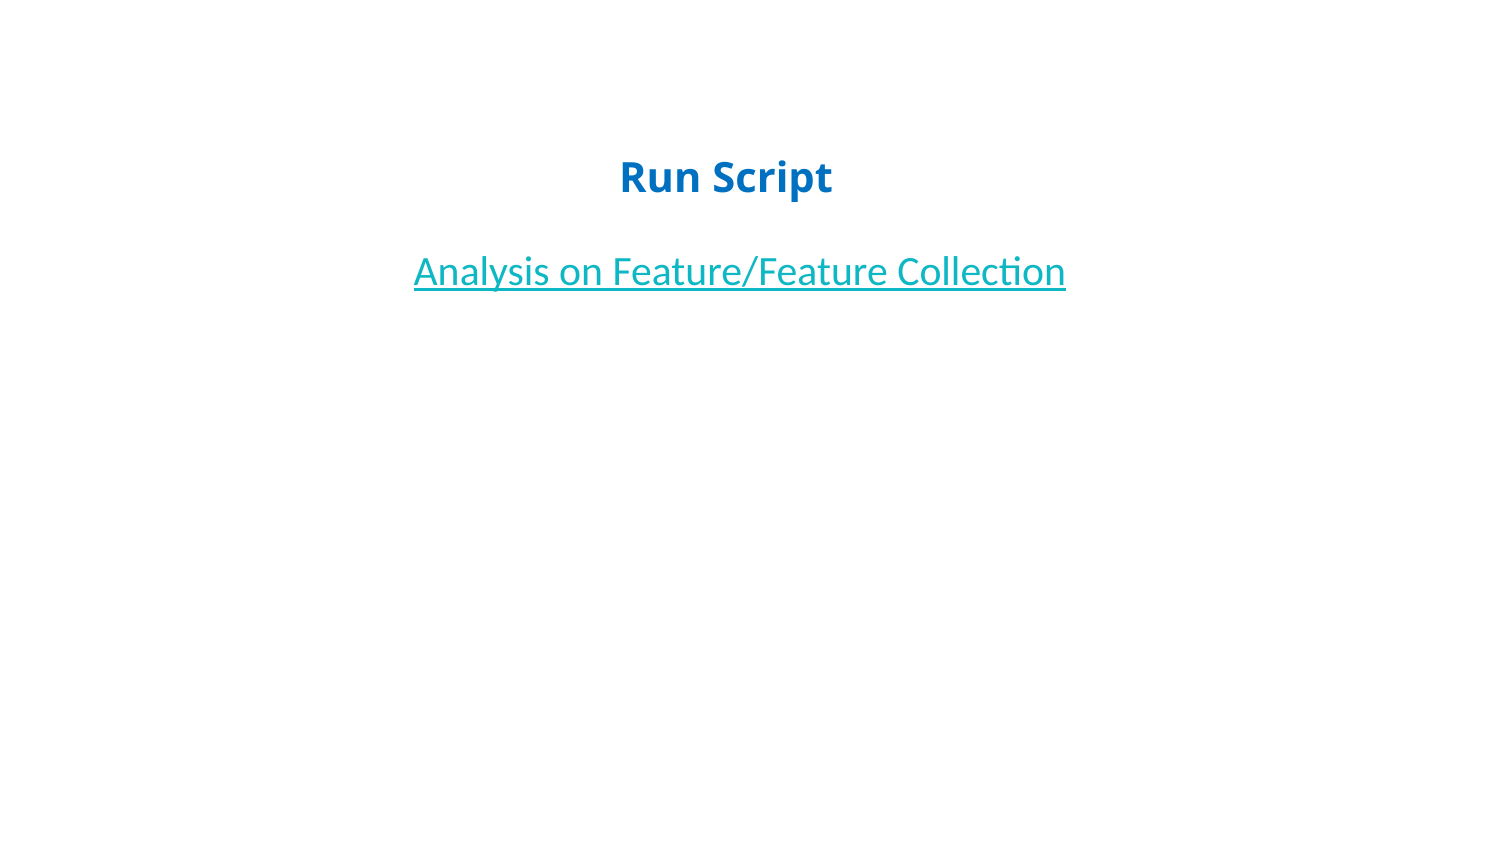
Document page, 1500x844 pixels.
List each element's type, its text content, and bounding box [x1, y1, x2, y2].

title Run Script [326, 113, 1127, 216]
list Analysis on Feature/Feature Collection [96, 229, 1367, 734]
